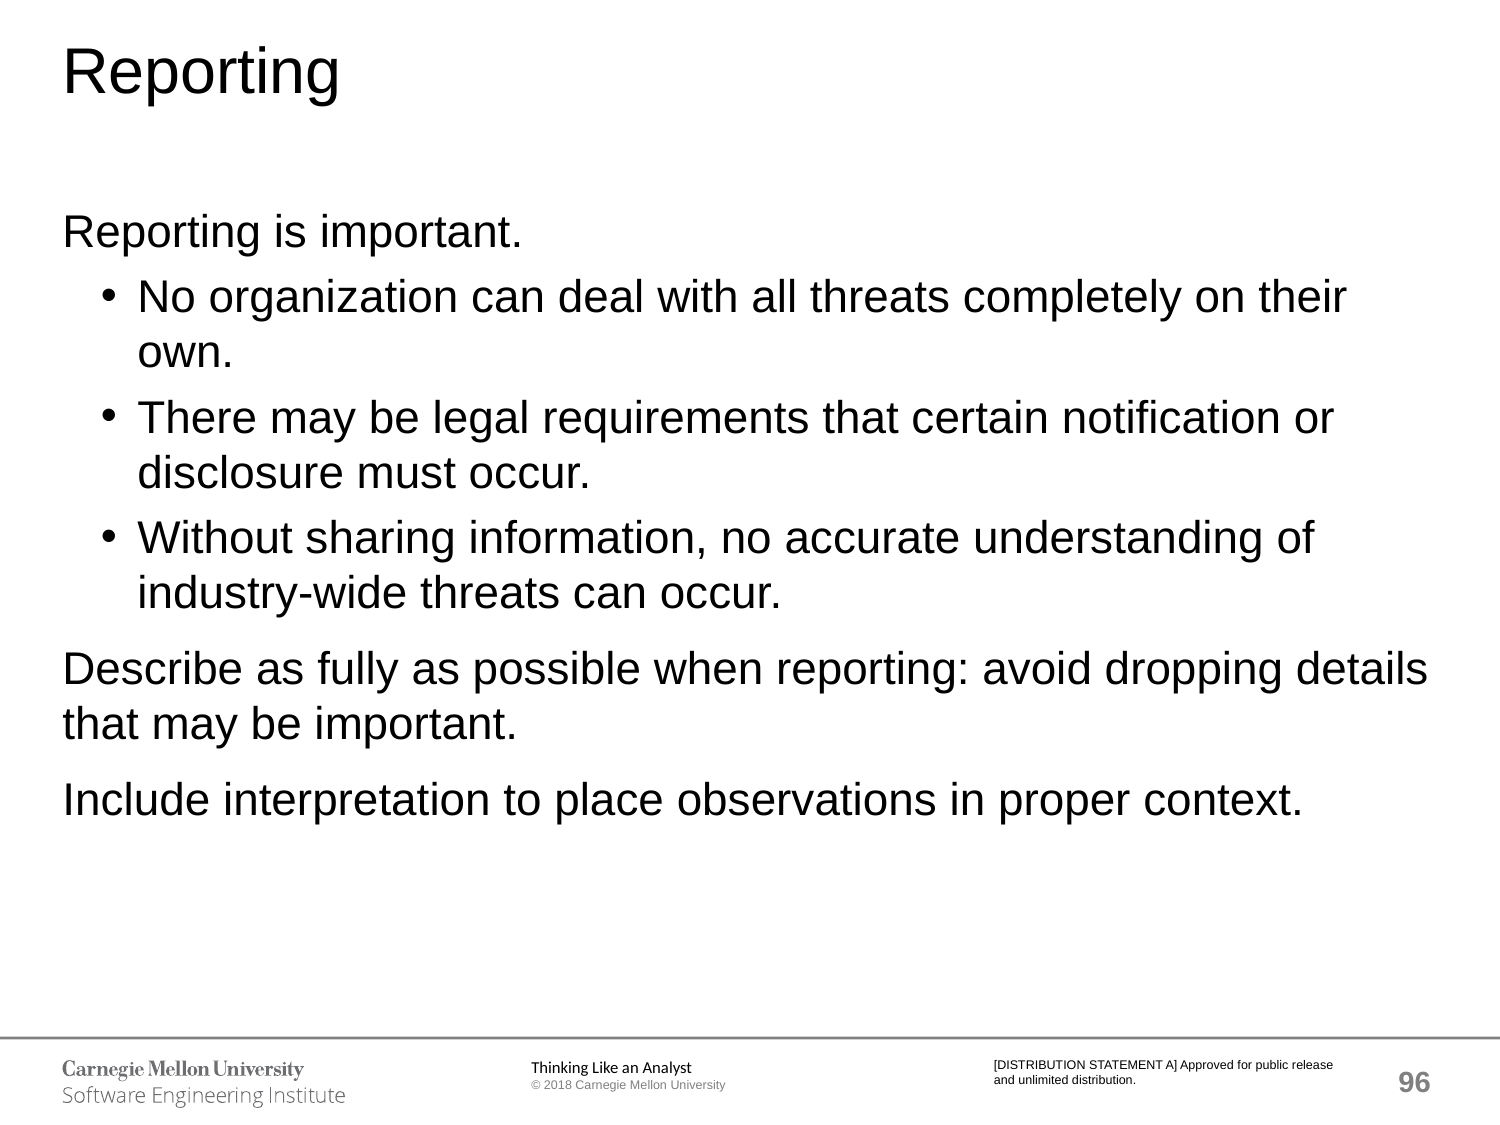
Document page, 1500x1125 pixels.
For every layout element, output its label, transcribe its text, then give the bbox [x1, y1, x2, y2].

title Reporting [62, 37, 1338, 182]
list Reporting is important. No organization can deal with all threats completely on their own. There may be legal requirements that certain notification or disclosure must occur. Without sharing information, no accurate understanding of industry-wide threats can occur. Describe as fully as possible when reporting: avoid dropping details that may be important. Include interpretation to place observations in proper context. [62, 201, 1431, 1000]
